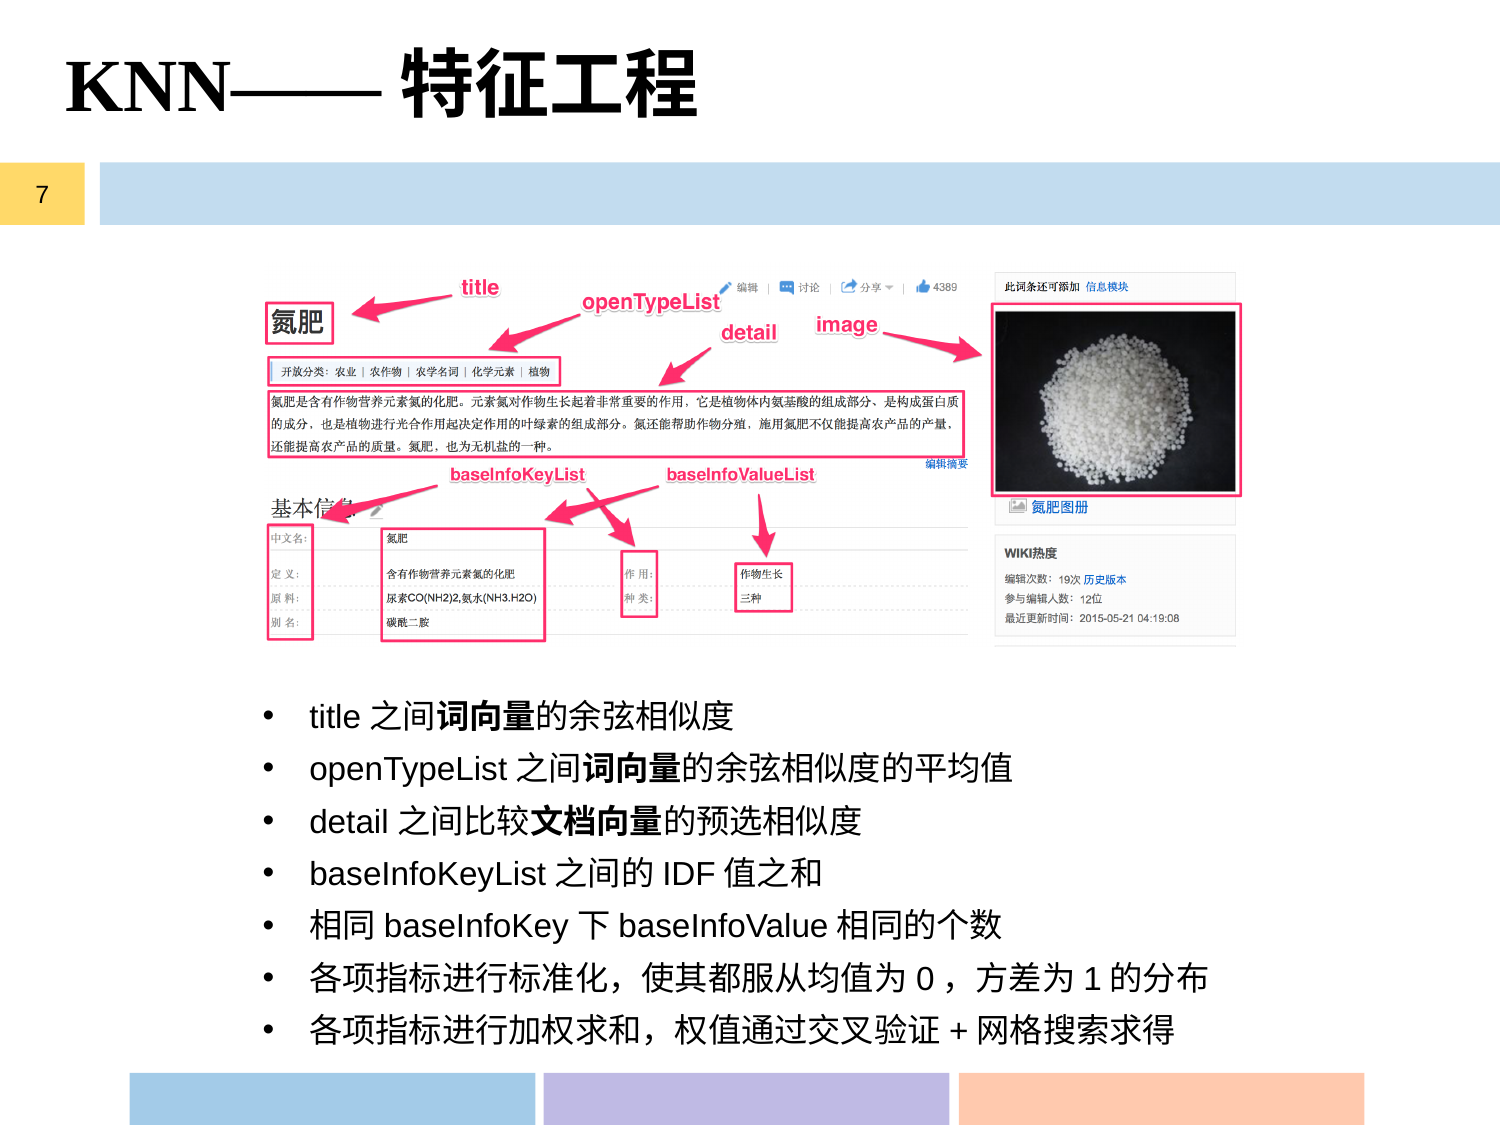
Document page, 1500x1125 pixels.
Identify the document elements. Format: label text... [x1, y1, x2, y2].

text_box title之间词向量的余弦相似度 openTypeList之间词向量的余弦相似度的平均值 detail之间比较文档向量的预选相似度 baseInfoKeyList之间的IDF值之和 相同baseInfoKey下baseInfoValue相同的个数 各项指标进行标准化，使其都服从均值为0，方差为1的分布 各项指标进行加权求和，权值通过交叉验证+网格搜索求得 [247, 687, 1261, 1057]
slide_number 7 [0, 162, 85, 225]
title KNN——特征工程 [50, 0, 1459, 175]
picture [264, 262, 1244, 647]
